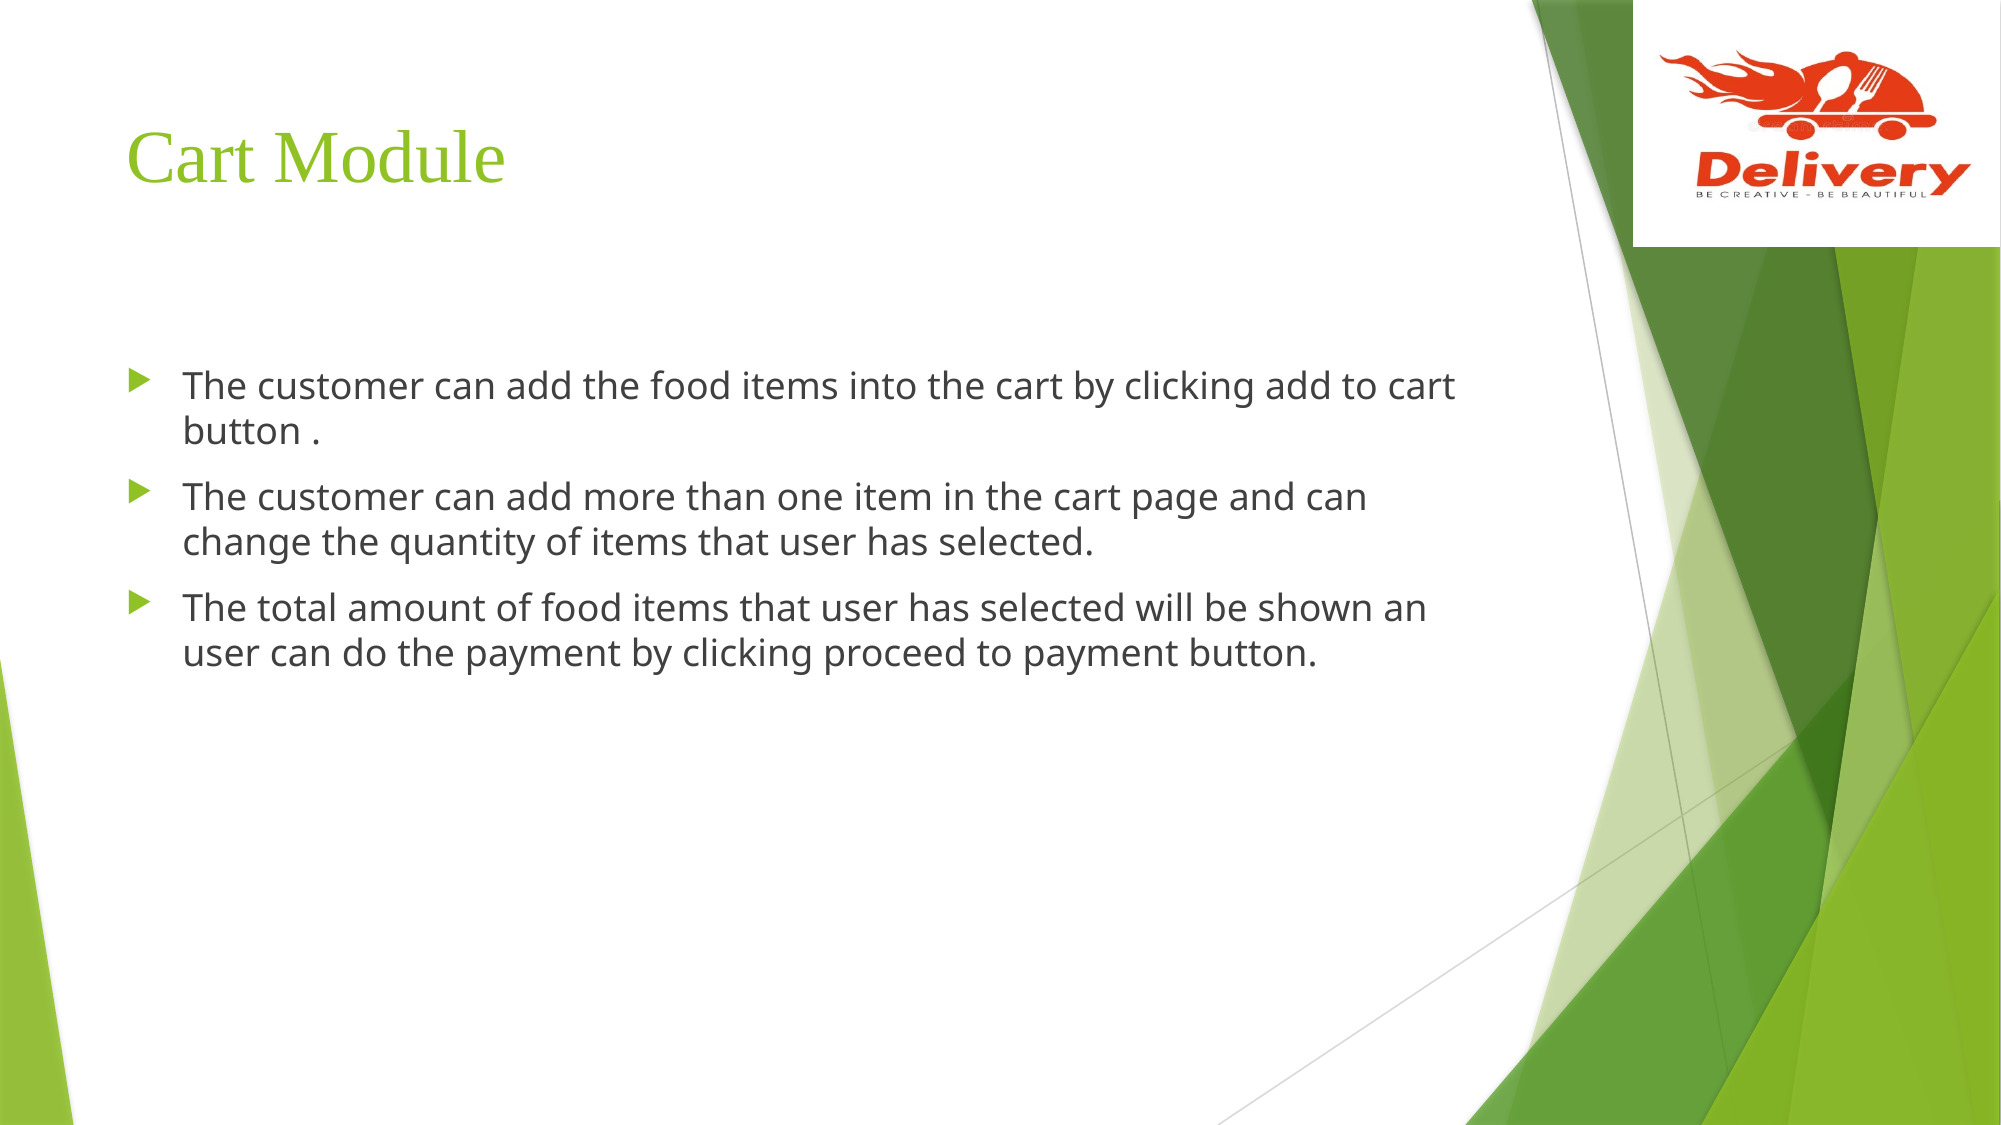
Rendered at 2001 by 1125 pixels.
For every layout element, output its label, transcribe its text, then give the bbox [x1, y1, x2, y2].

title Cart Module [111, 99, 1522, 317]
picture [1633, 0, 2000, 248]
list The customer can add the food items into the cart by clicking add to cart button . The customer can add more than one item in the cart page and can change the quantity of items that user has selected. The total amount of food items that user has selected will be shown an user can do the payment by clicking proceed to payment button. [111, 354, 1522, 992]
